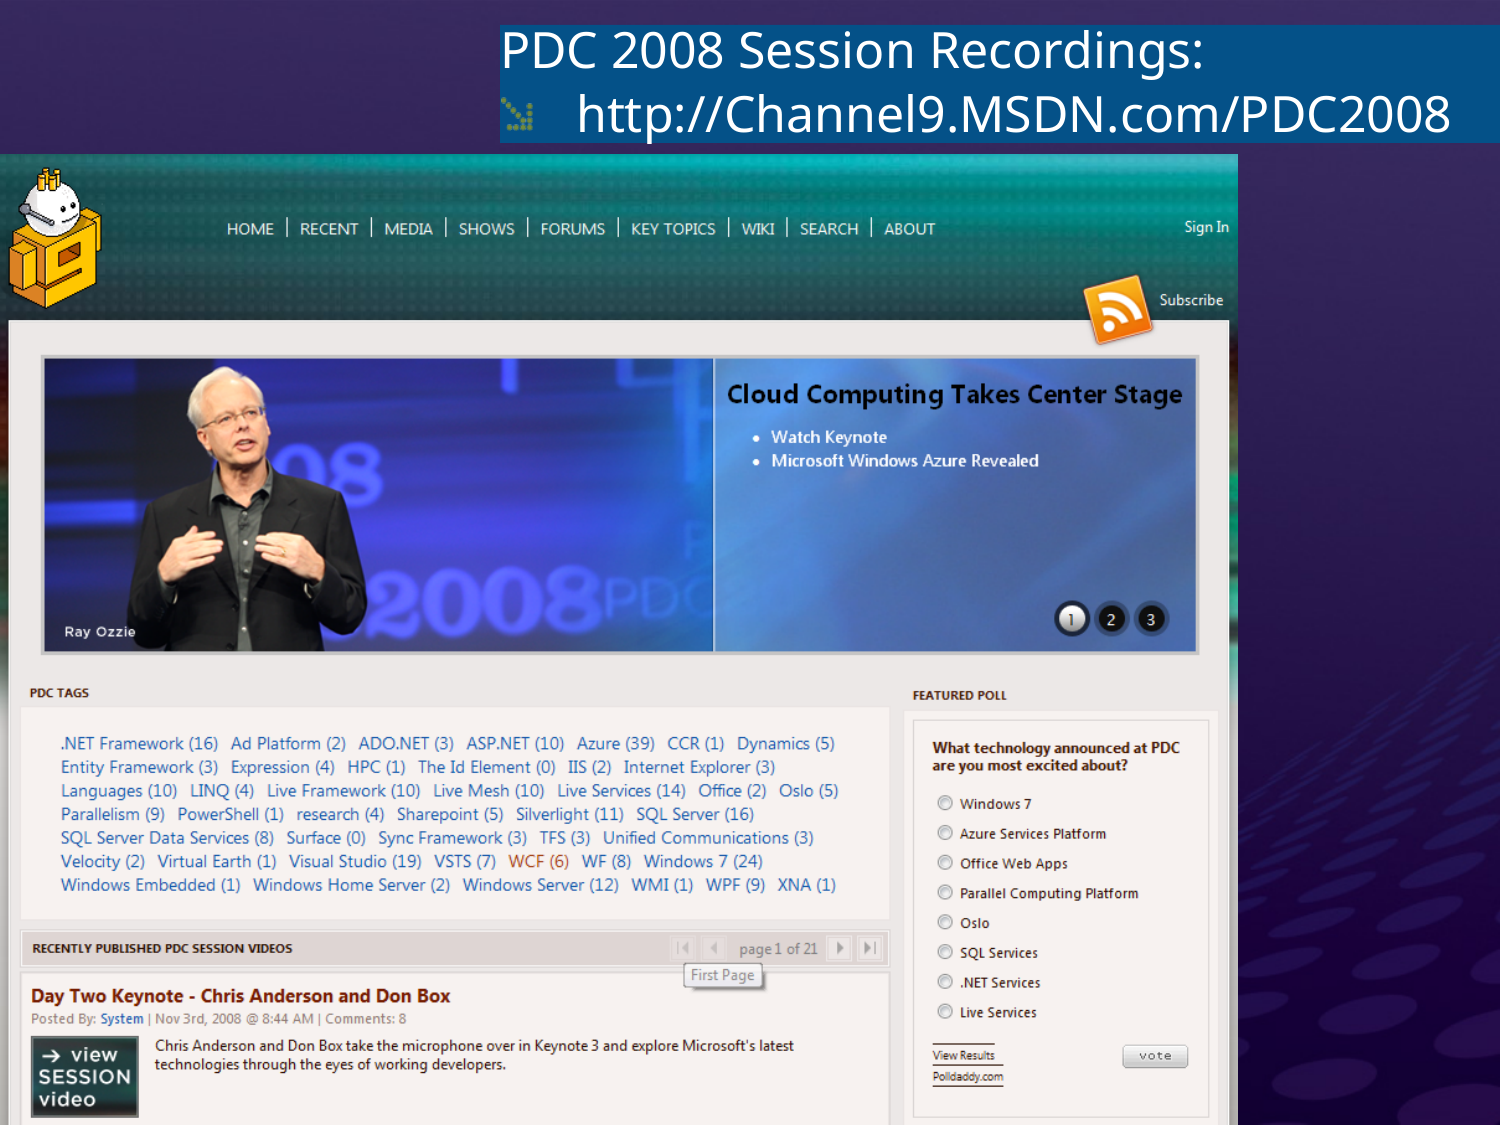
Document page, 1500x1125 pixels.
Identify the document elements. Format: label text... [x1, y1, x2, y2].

text_box PDC 2008 Session Recordings: http://Channel9.MSDN.com/PDC2008 [500, 24, 1500, 143]
picture [0, 0, 1500, 1125]
